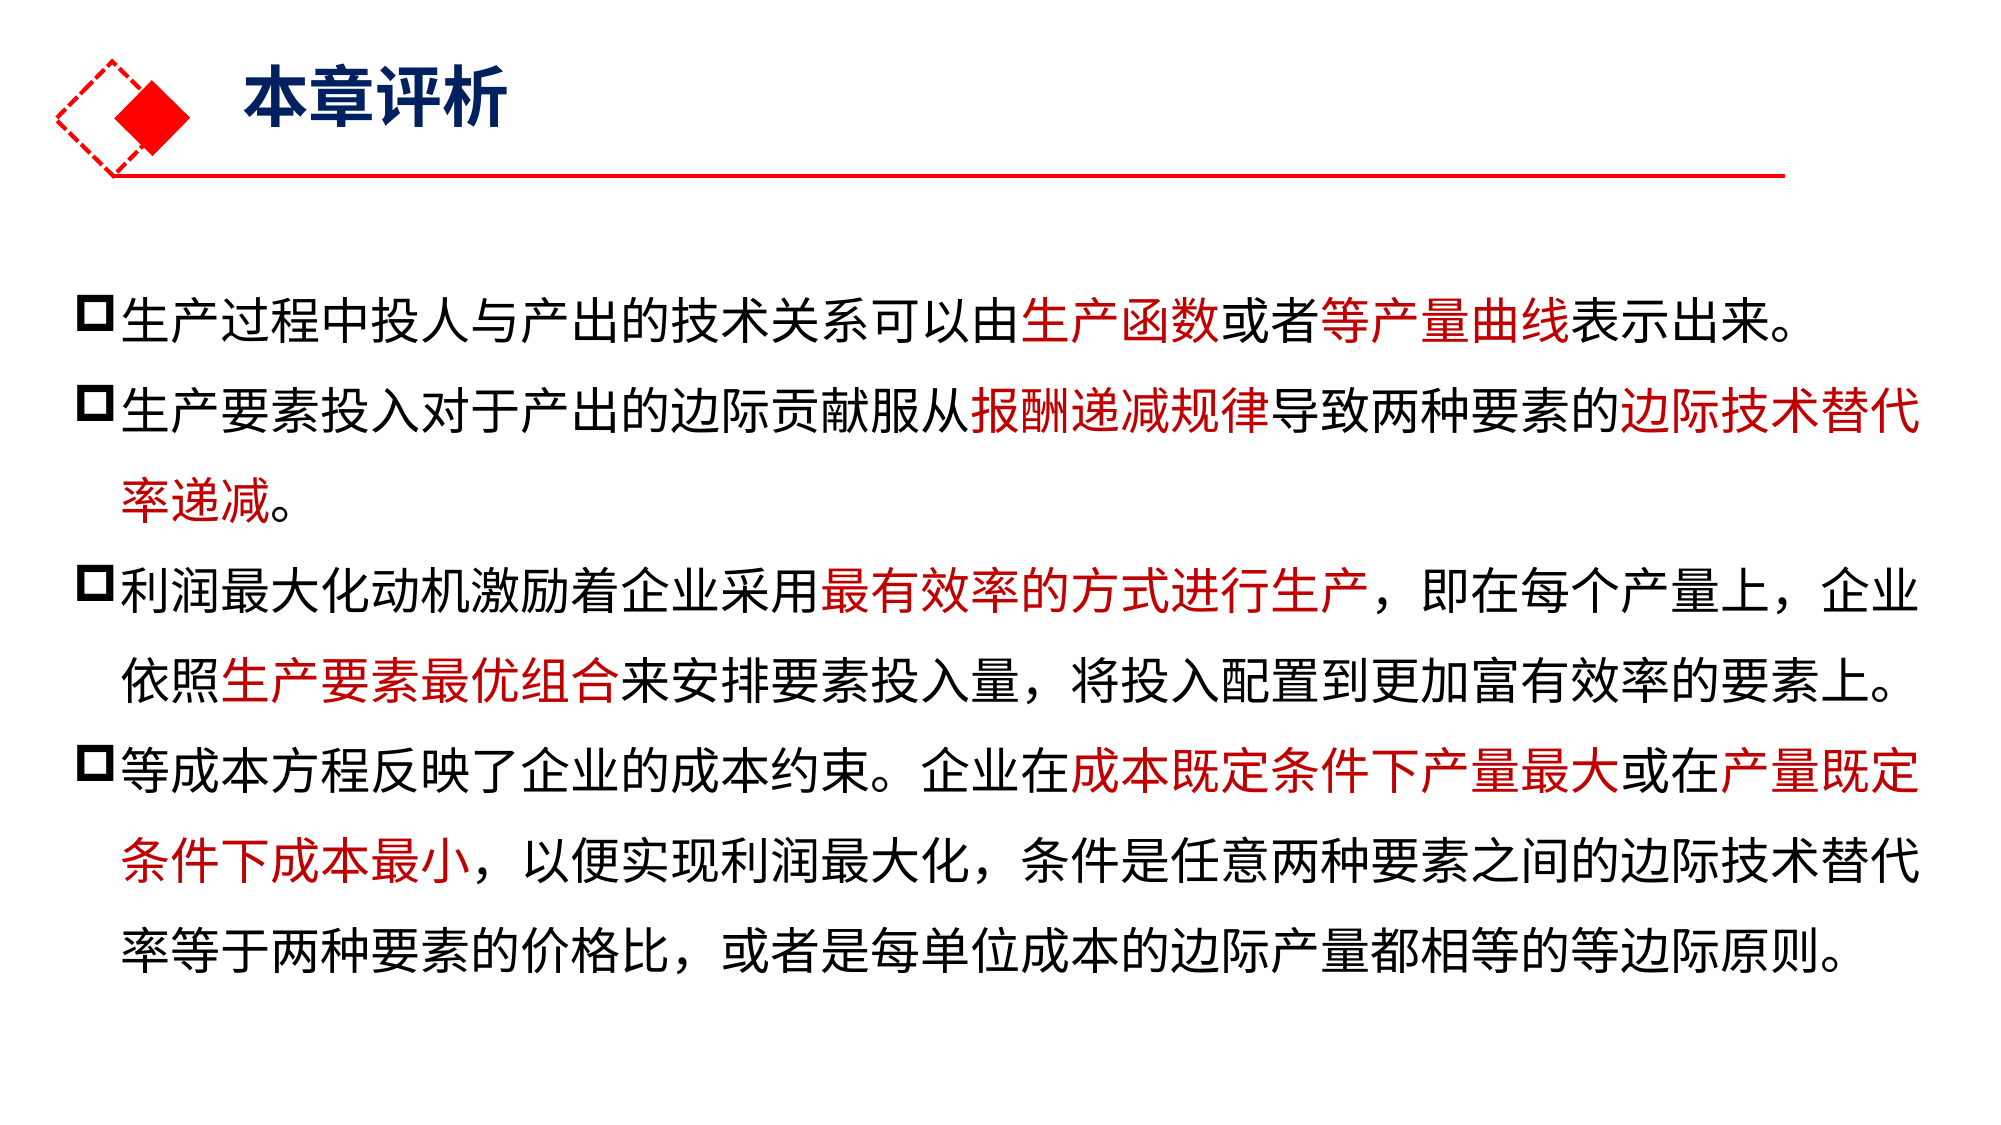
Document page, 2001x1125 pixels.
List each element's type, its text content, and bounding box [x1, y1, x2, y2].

text_box 本章评析 [227, 56, 1953, 204]
text_box 生产过程中投人与产出的技术关系可以由生产函数或者等产量曲线表示出来。 生产要素投入对于产出的边际贡献服从报酬递减规律导致两种要素的边际技术替代率递减。 利润最大化动机激励着企业采用最有效率的方式进行生产，即在每个产量上，企业依照生产要素最优组合来安排要素投入量，将投入配置到更加富有效率的要素上。 等成本方程反映了企业的成本约束。企业在成本既定条件下产量最大或在产量既定条件下成本最小，以便实现利润最大化，条件是任意两种要素之间的边际技术替代率等于两种要素的价格比，或者是每单位成本的边际产量都相等的等边际原则。 [59, 252, 1953, 987]
text_box [114, 80, 191, 157]
text_box [54, 61, 143, 178]
